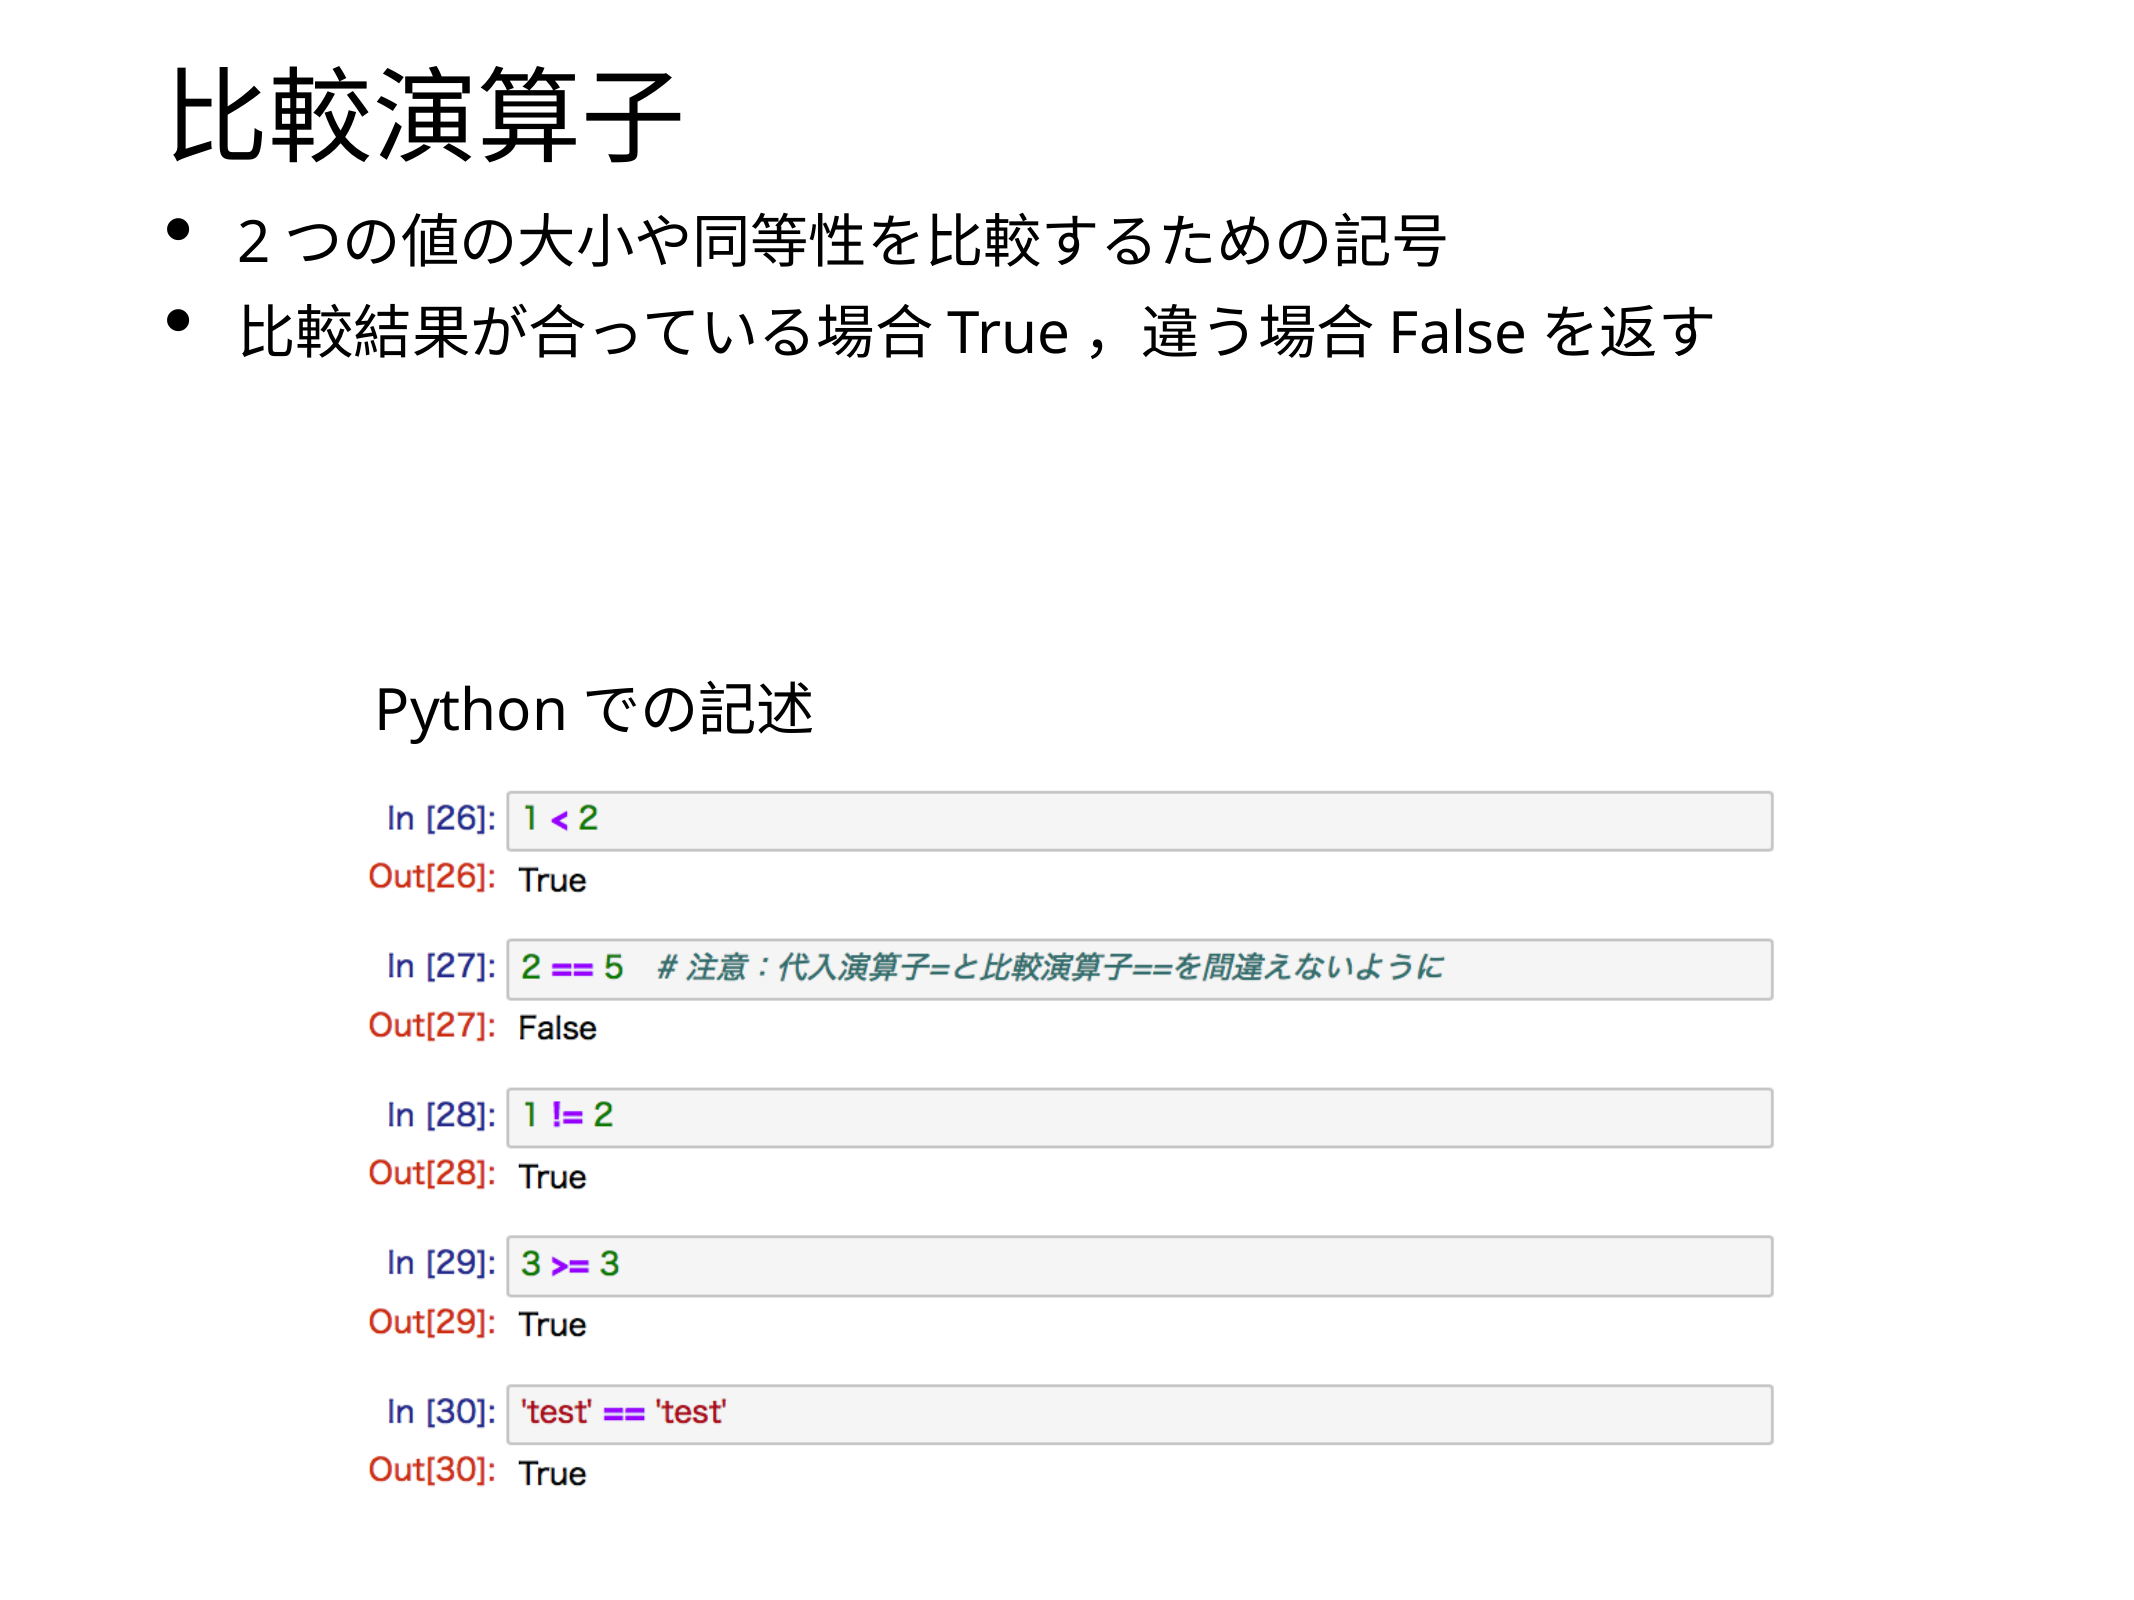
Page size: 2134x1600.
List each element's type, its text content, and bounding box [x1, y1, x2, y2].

picture [337, 758, 1796, 1518]
text_box Pythonでの記述 [366, 664, 1146, 751]
title 比較演算子 [155, 41, 1978, 193]
list 2つの値の大小や同等性を比較するための記号 比較結果が合っている場合True，違う場合Falseを返す [155, 195, 1978, 549]
